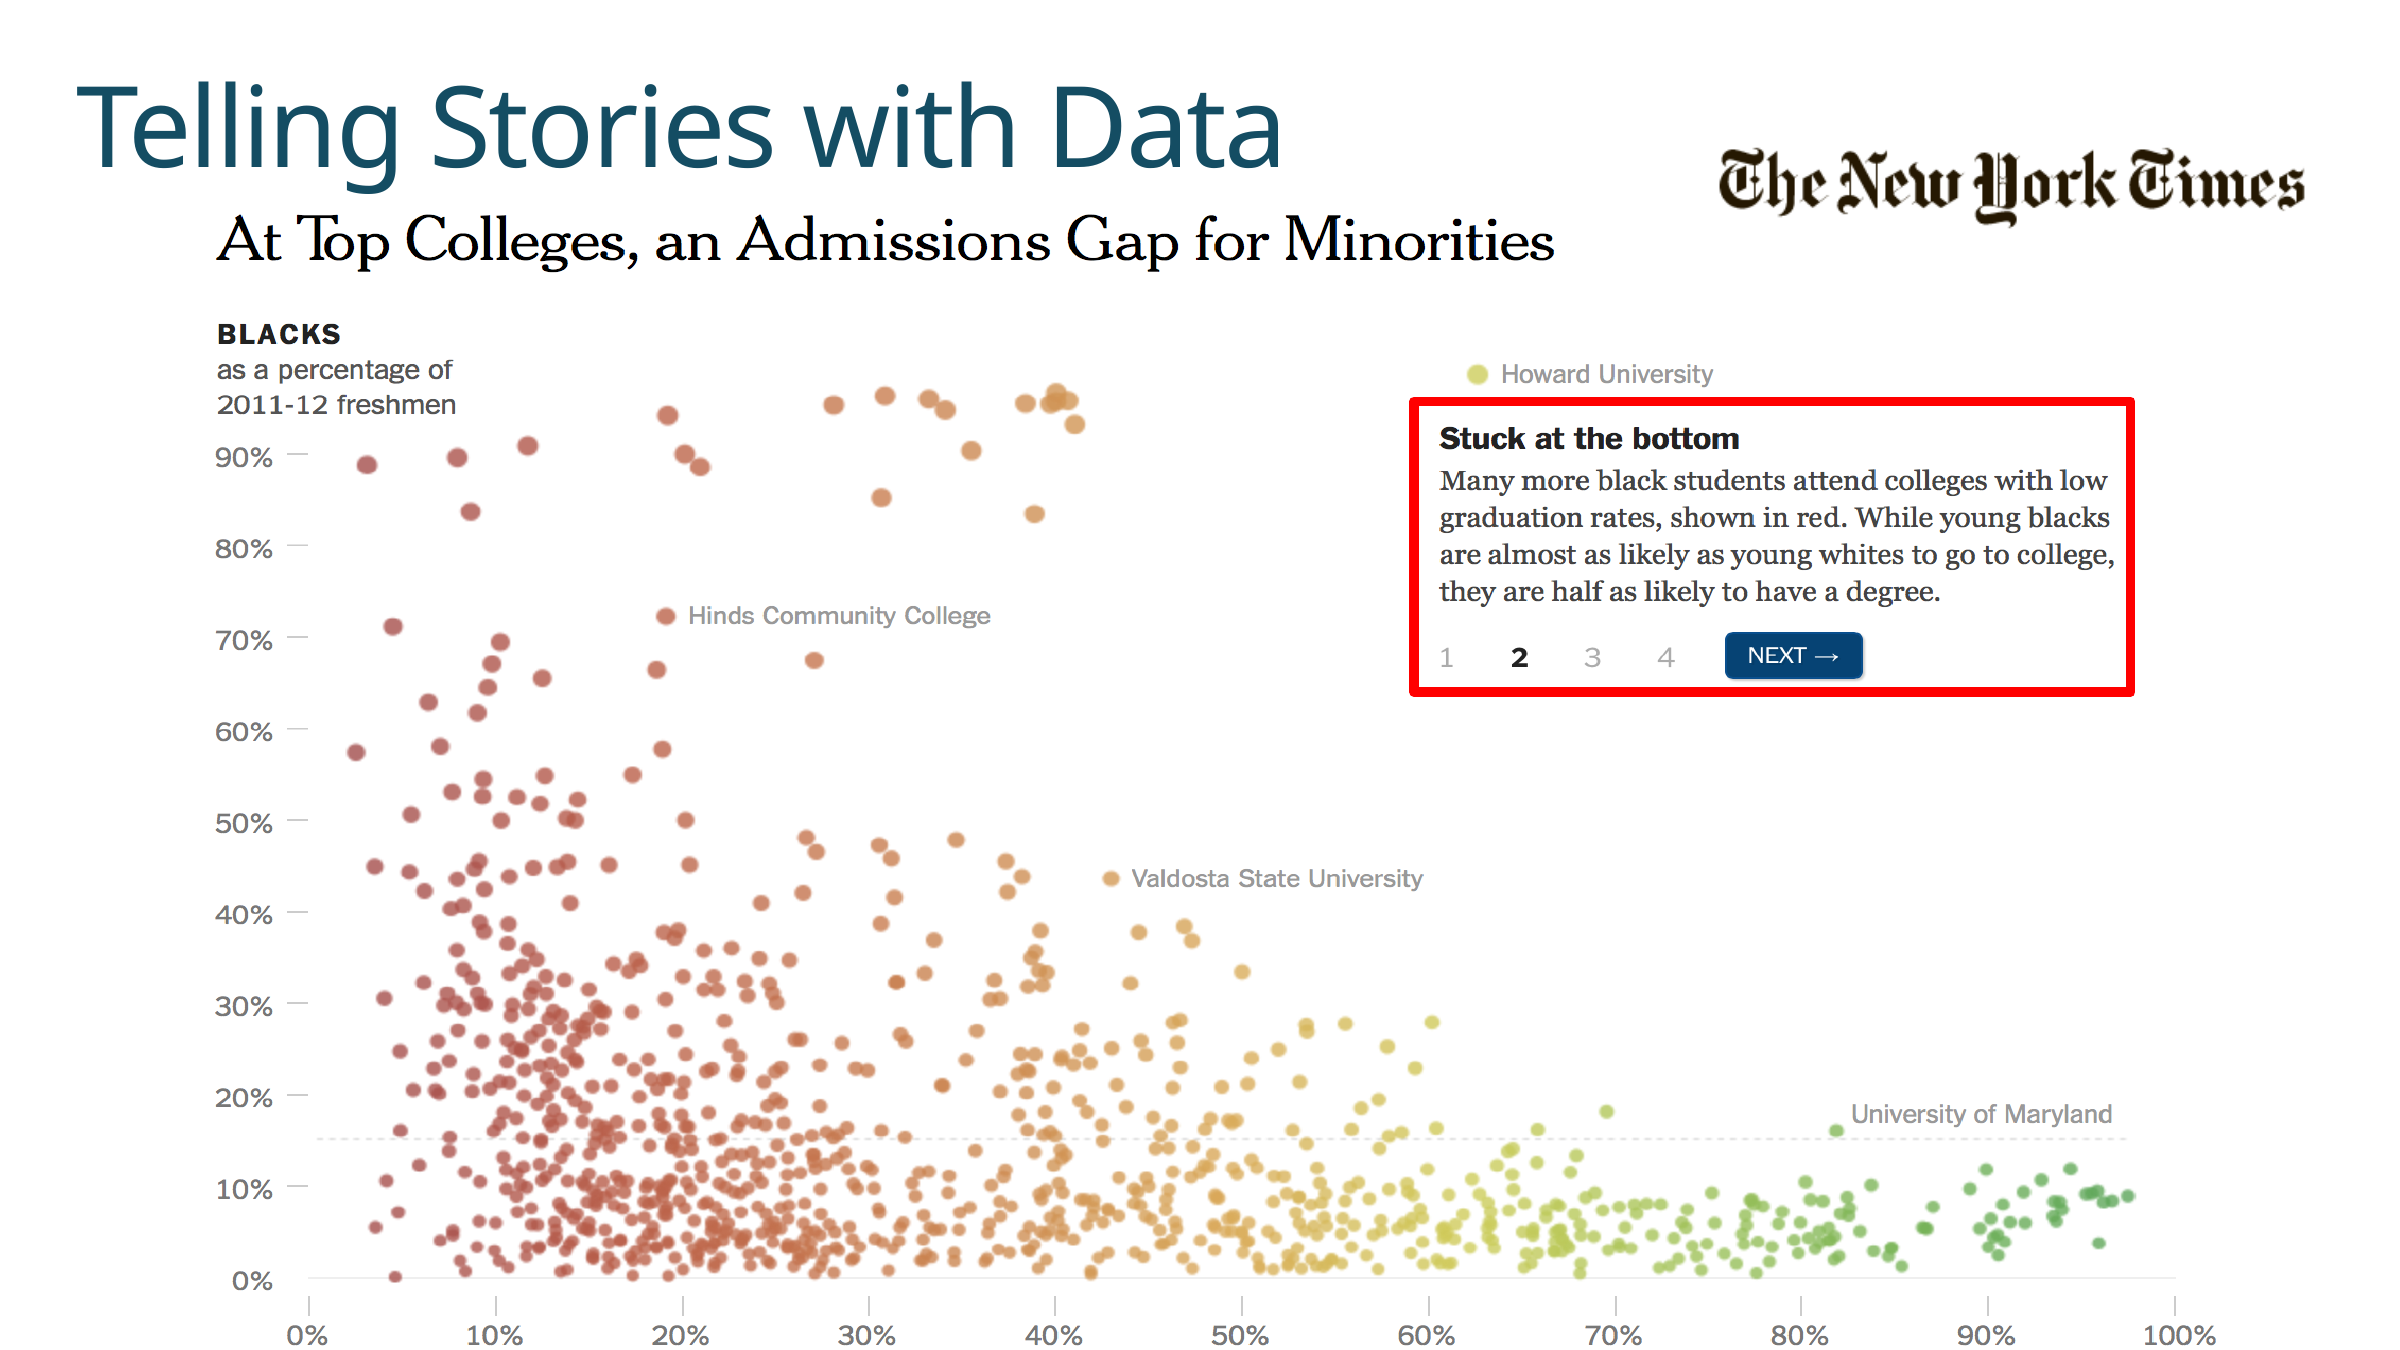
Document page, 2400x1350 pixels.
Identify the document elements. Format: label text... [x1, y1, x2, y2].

picture [190, 134, 2315, 1350]
text_box Telling Stories with Data [61, 63, 2356, 241]
